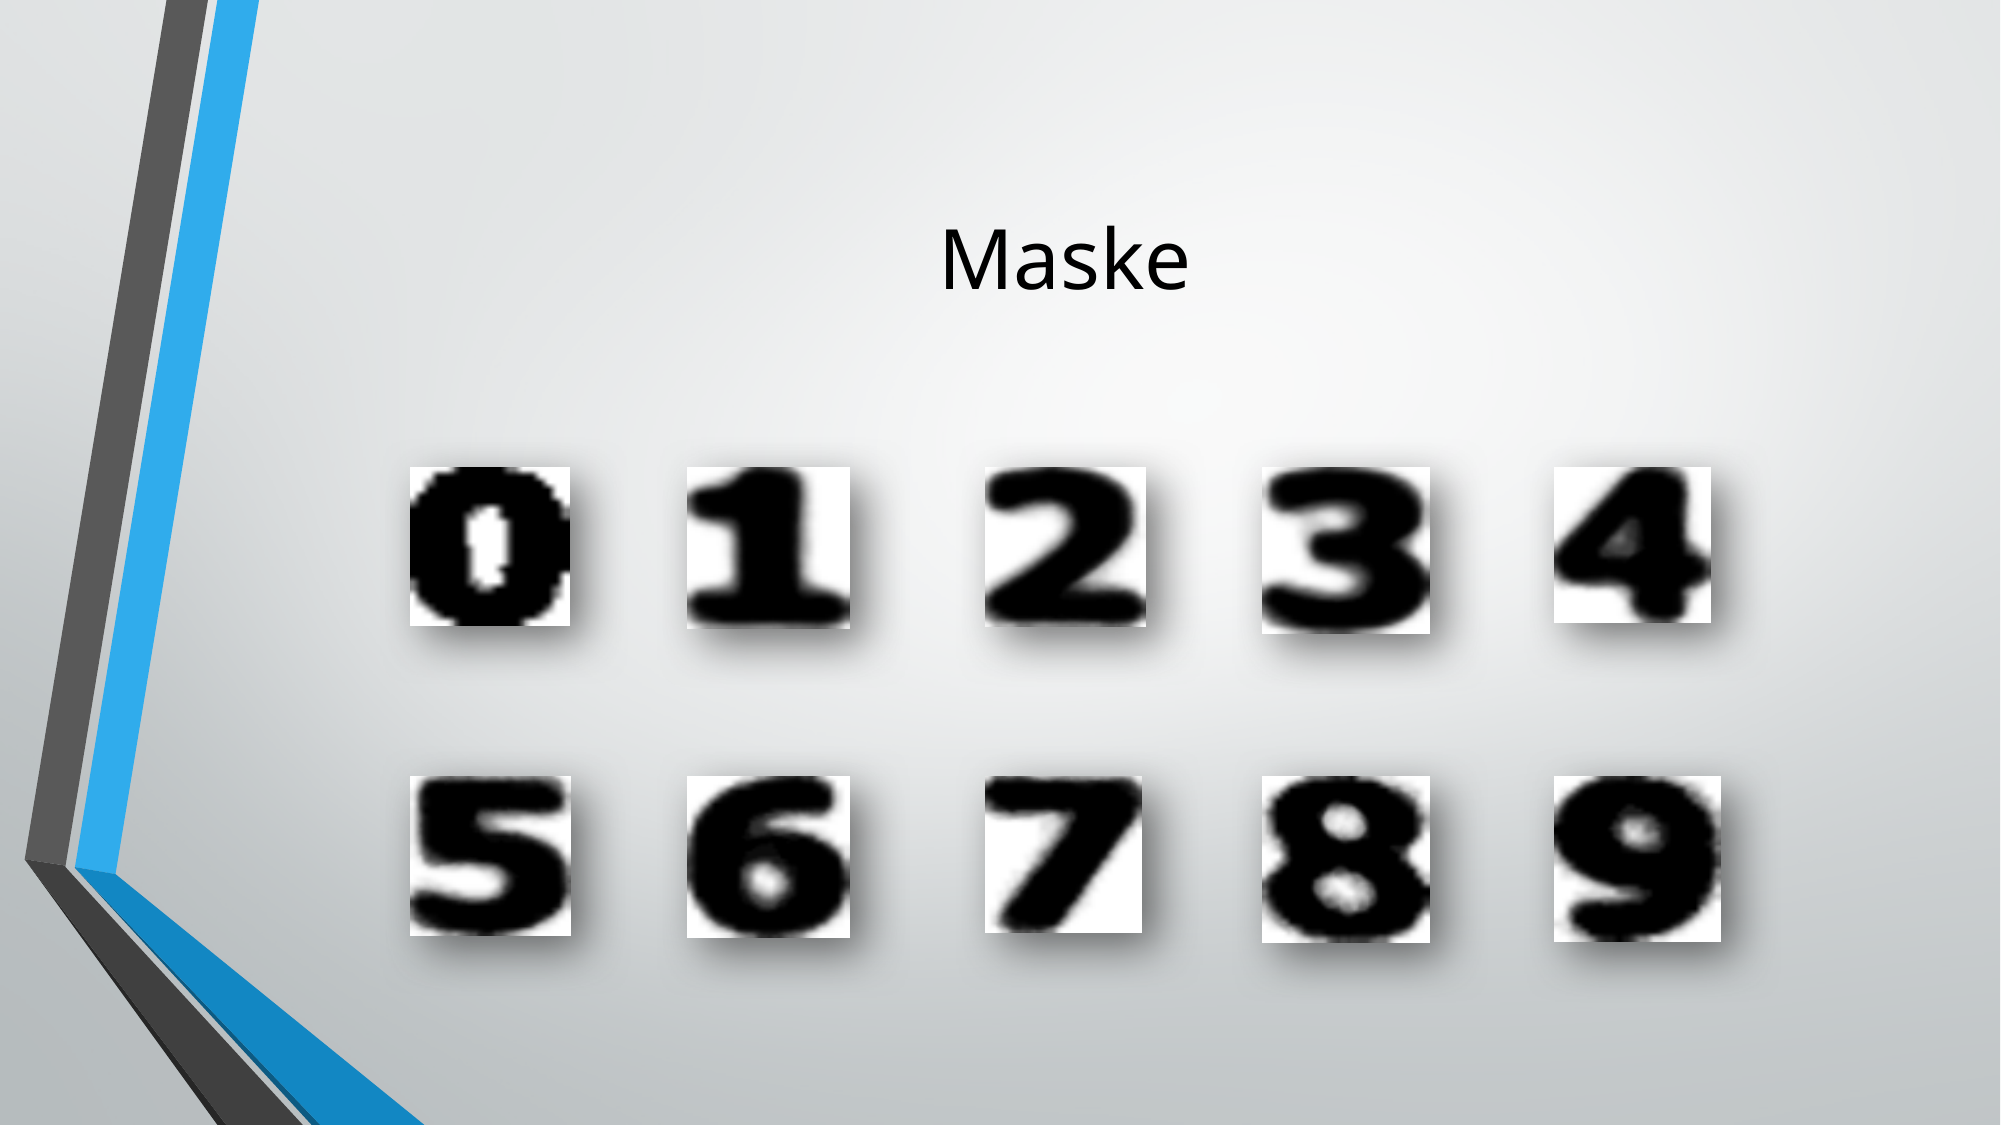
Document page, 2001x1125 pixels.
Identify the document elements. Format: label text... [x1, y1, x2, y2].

picture [985, 776, 1143, 933]
picture [1554, 467, 1711, 624]
title Maske [243, 112, 1887, 400]
picture [1261, 467, 1430, 635]
picture [687, 776, 851, 939]
picture [687, 467, 851, 630]
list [410, 467, 570, 627]
picture [1261, 776, 1430, 943]
picture [410, 776, 571, 936]
picture [1554, 776, 1721, 942]
picture [985, 467, 1146, 628]
